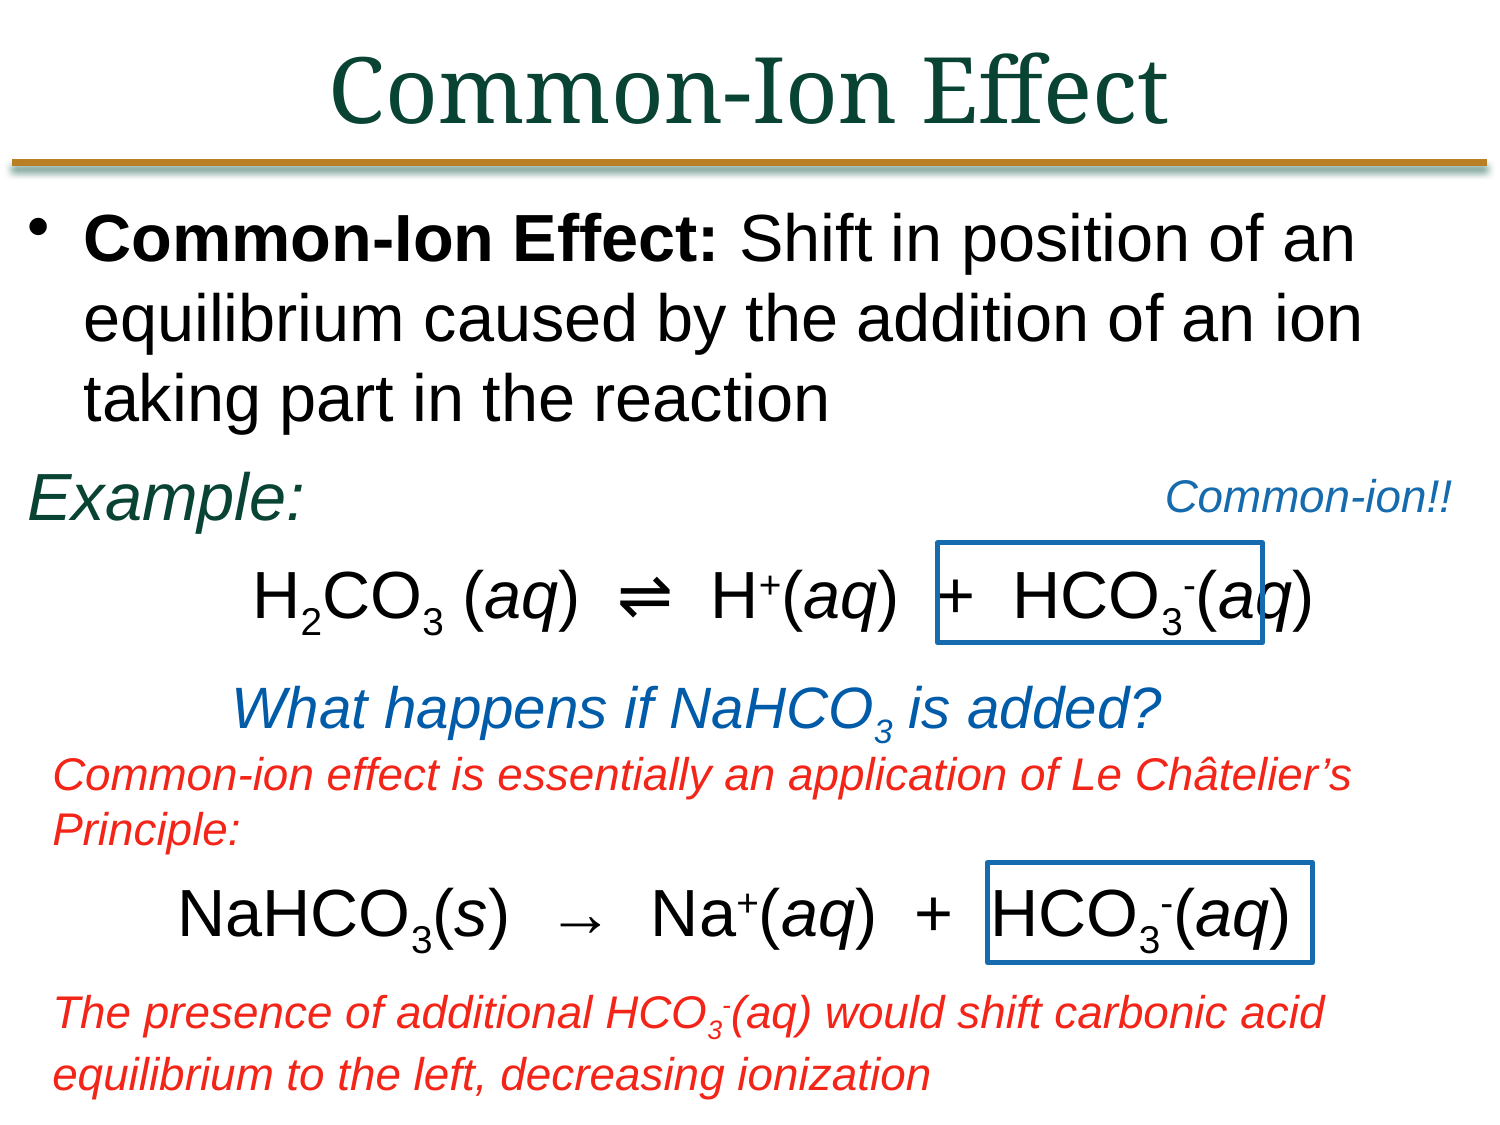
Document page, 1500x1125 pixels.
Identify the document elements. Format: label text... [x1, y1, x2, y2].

text_box NaHCO3(s) → Na+(aq) + HCO3-(aq) [87, 863, 1463, 969]
text_box [937, 542, 1263, 643]
text_box Common-ion!! [1149, 459, 1500, 530]
text_box [987, 862, 1313, 963]
text_box The presence of additional HCO3-(aq) would shift carbonic acid equilibrium to the left, decreasing ionization [37, 974, 1363, 1108]
text_box Common-ion effect is essentially an application of Le Châtelier’s Principle: [37, 737, 1488, 863]
list Common-Ion Effect: Shift in position of an equilibrium caused by the addition of an ion taking part in the reaction Example: H2CO3 (aq) ⇌ H+(aq) + HCO3-(aq) What happens if NaHCO3 is added? [12, 187, 1488, 663]
text_box Common-Ion Effect [0, 24, 1500, 175]
